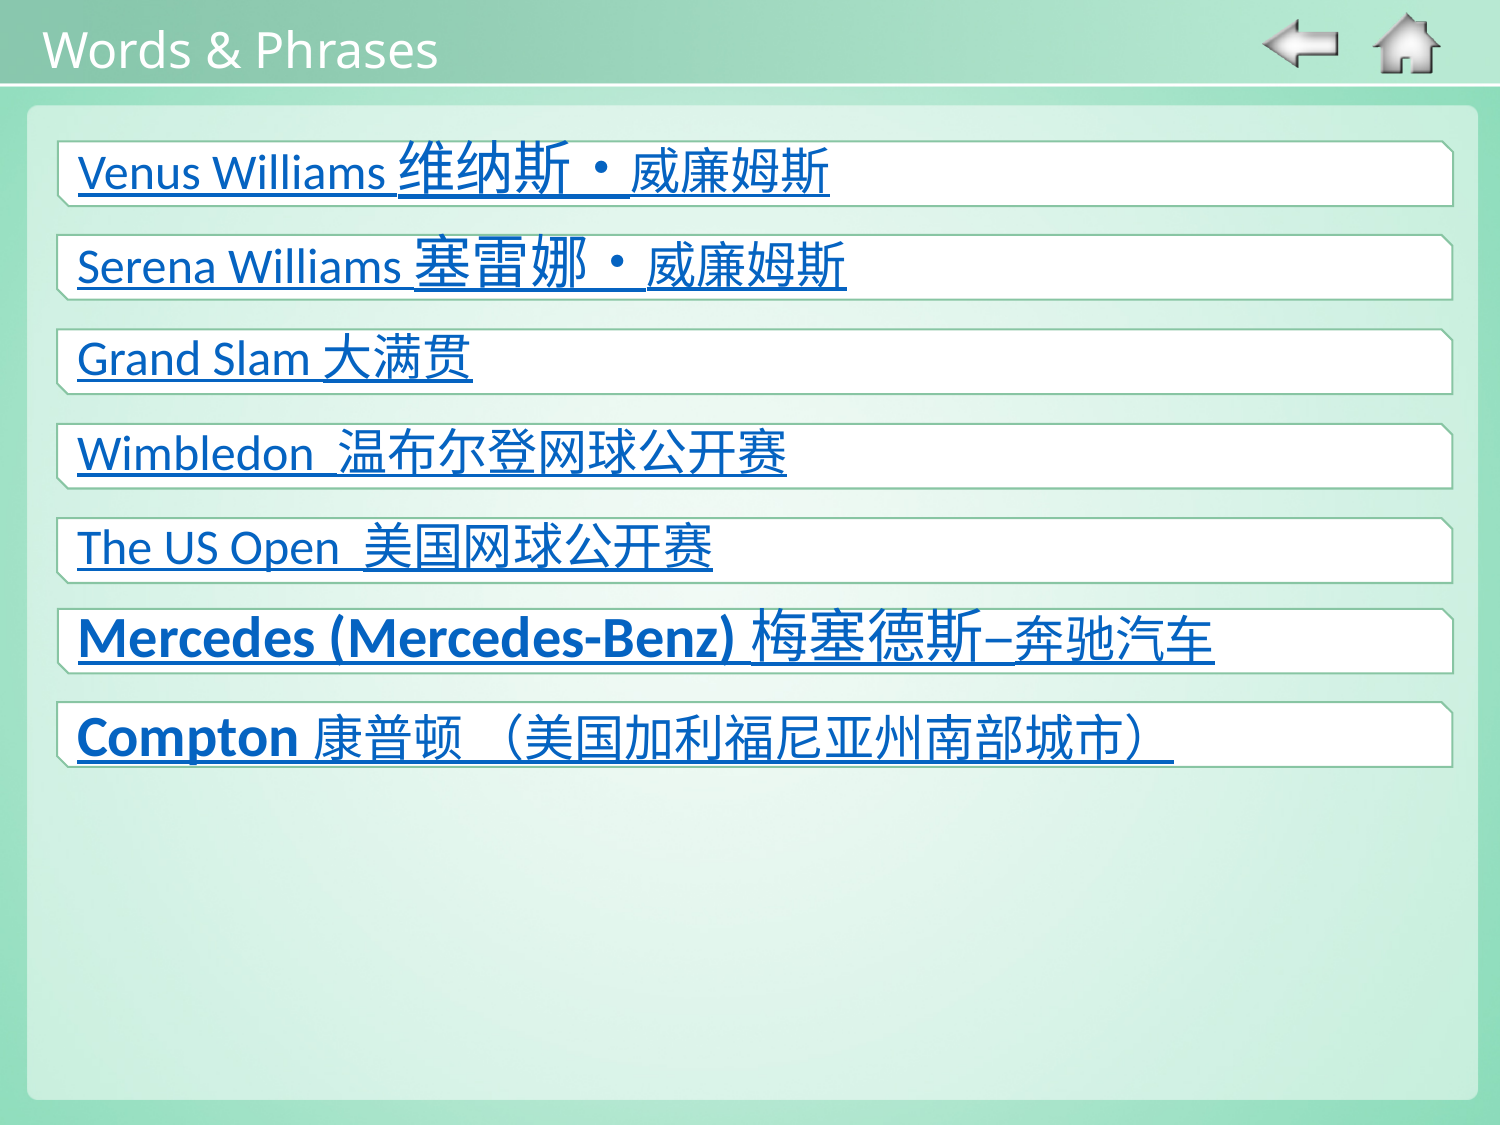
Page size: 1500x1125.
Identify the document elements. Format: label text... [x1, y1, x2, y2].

text_box Compton 康普顿 （美国加利福尼亚州南部城市） [56, 701, 1454, 768]
picture [0, 0, 1500, 1125]
text_box Words & Phrases [27, 11, 582, 87]
text_box Wimbledon 温布尔登网球公开赛 [56, 422, 1454, 490]
text_box Venus Williams 维纳斯•威廉姆斯 [56, 140, 1455, 208]
text_box Grand Slam 大满贯 [56, 328, 1454, 396]
text_box Mercedes (Mercedes-Benz) 梅塞德斯–奔驰汽车 [56, 607, 1455, 675]
text_box The US Open 美国网球公开赛 [56, 517, 1454, 585]
text_box Serena Williams 塞雷娜•威廉姆斯 [56, 233, 1454, 301]
